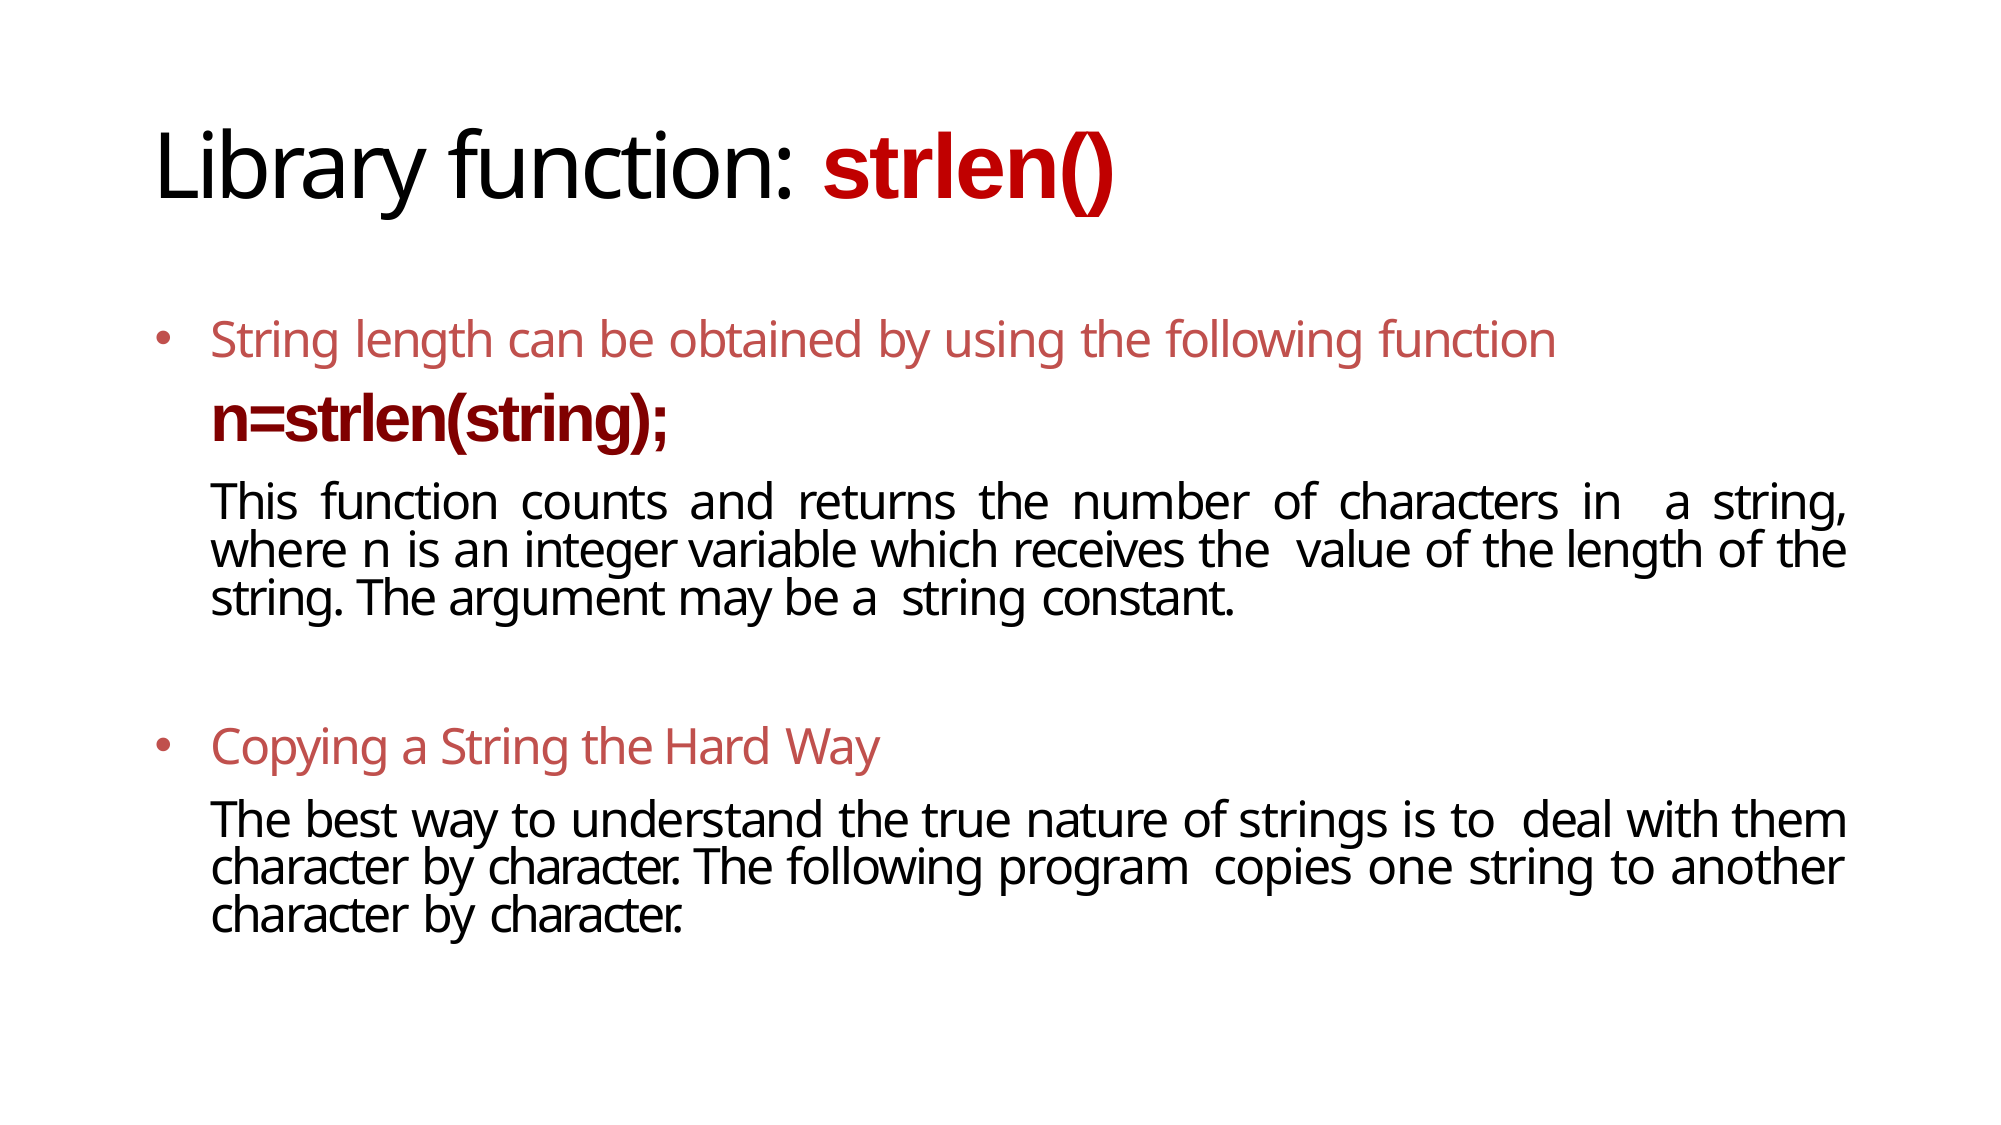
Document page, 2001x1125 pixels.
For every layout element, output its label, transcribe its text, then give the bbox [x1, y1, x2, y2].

list String length can be obtained by using the following function n=strlen(string); This function counts and returns the number of characters in a string, where n is an integer variable which receives the value of the length of the string. The argument may be a string constant. Copying a String the Hard Way The best way to understand the true nature of strings is to deal with them character by character. The following program copies one string to another character by character. [137, 299, 1863, 1014]
title Library function: strlen() [137, 59, 1863, 278]
